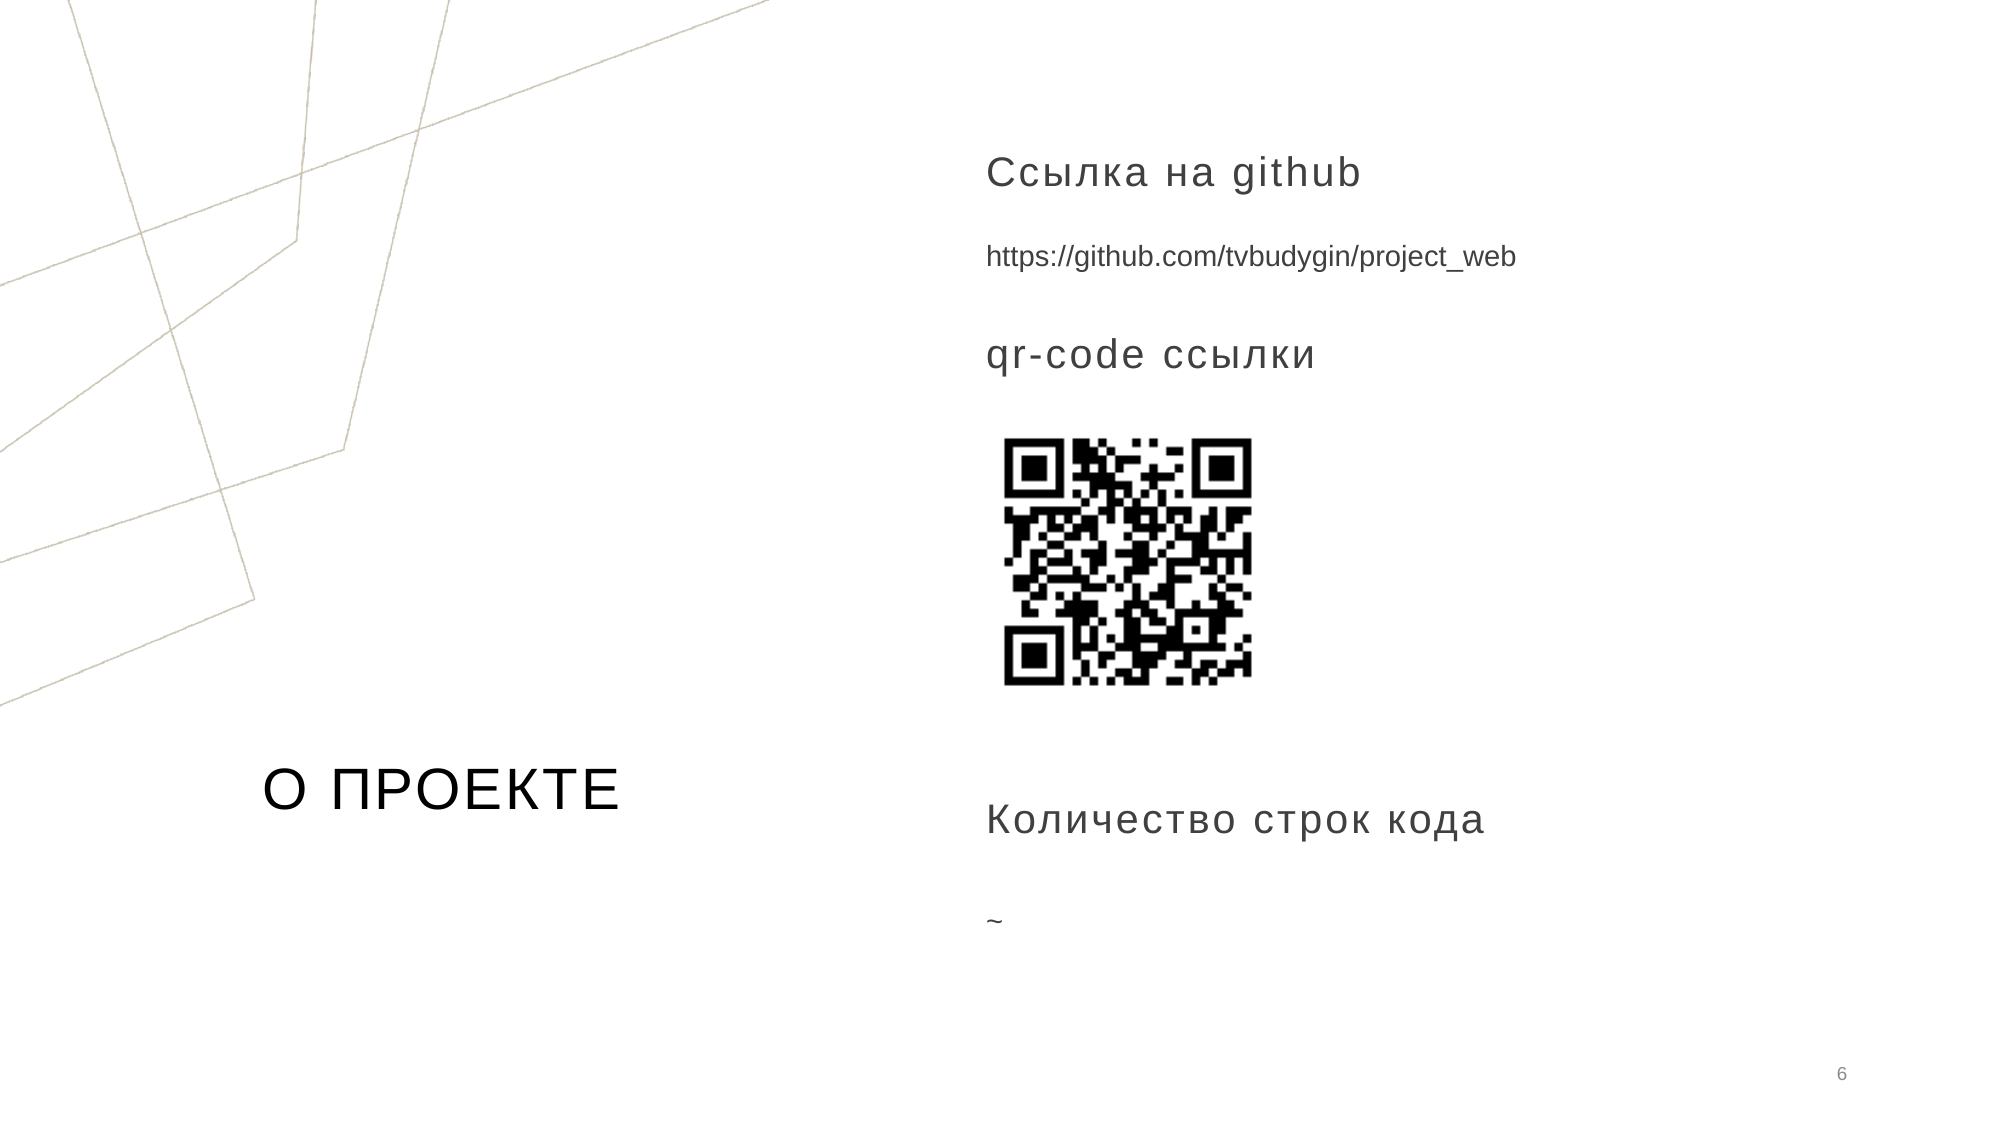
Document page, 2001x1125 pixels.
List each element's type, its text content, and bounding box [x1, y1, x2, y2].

list https://github.com/tvbudygin/project_web [971, 229, 1863, 322]
slide_number 6 [1755, 1042, 1863, 1103]
list qr-code ссылки [971, 325, 1863, 386]
list ~ [971, 894, 1863, 986]
picture [971, 405, 1286, 720]
list Ссылка на github [971, 143, 1863, 203]
picture [0, 0, 803, 720]
title О проекте [247, 681, 763, 900]
list Количество строк кода [971, 790, 1863, 851]
